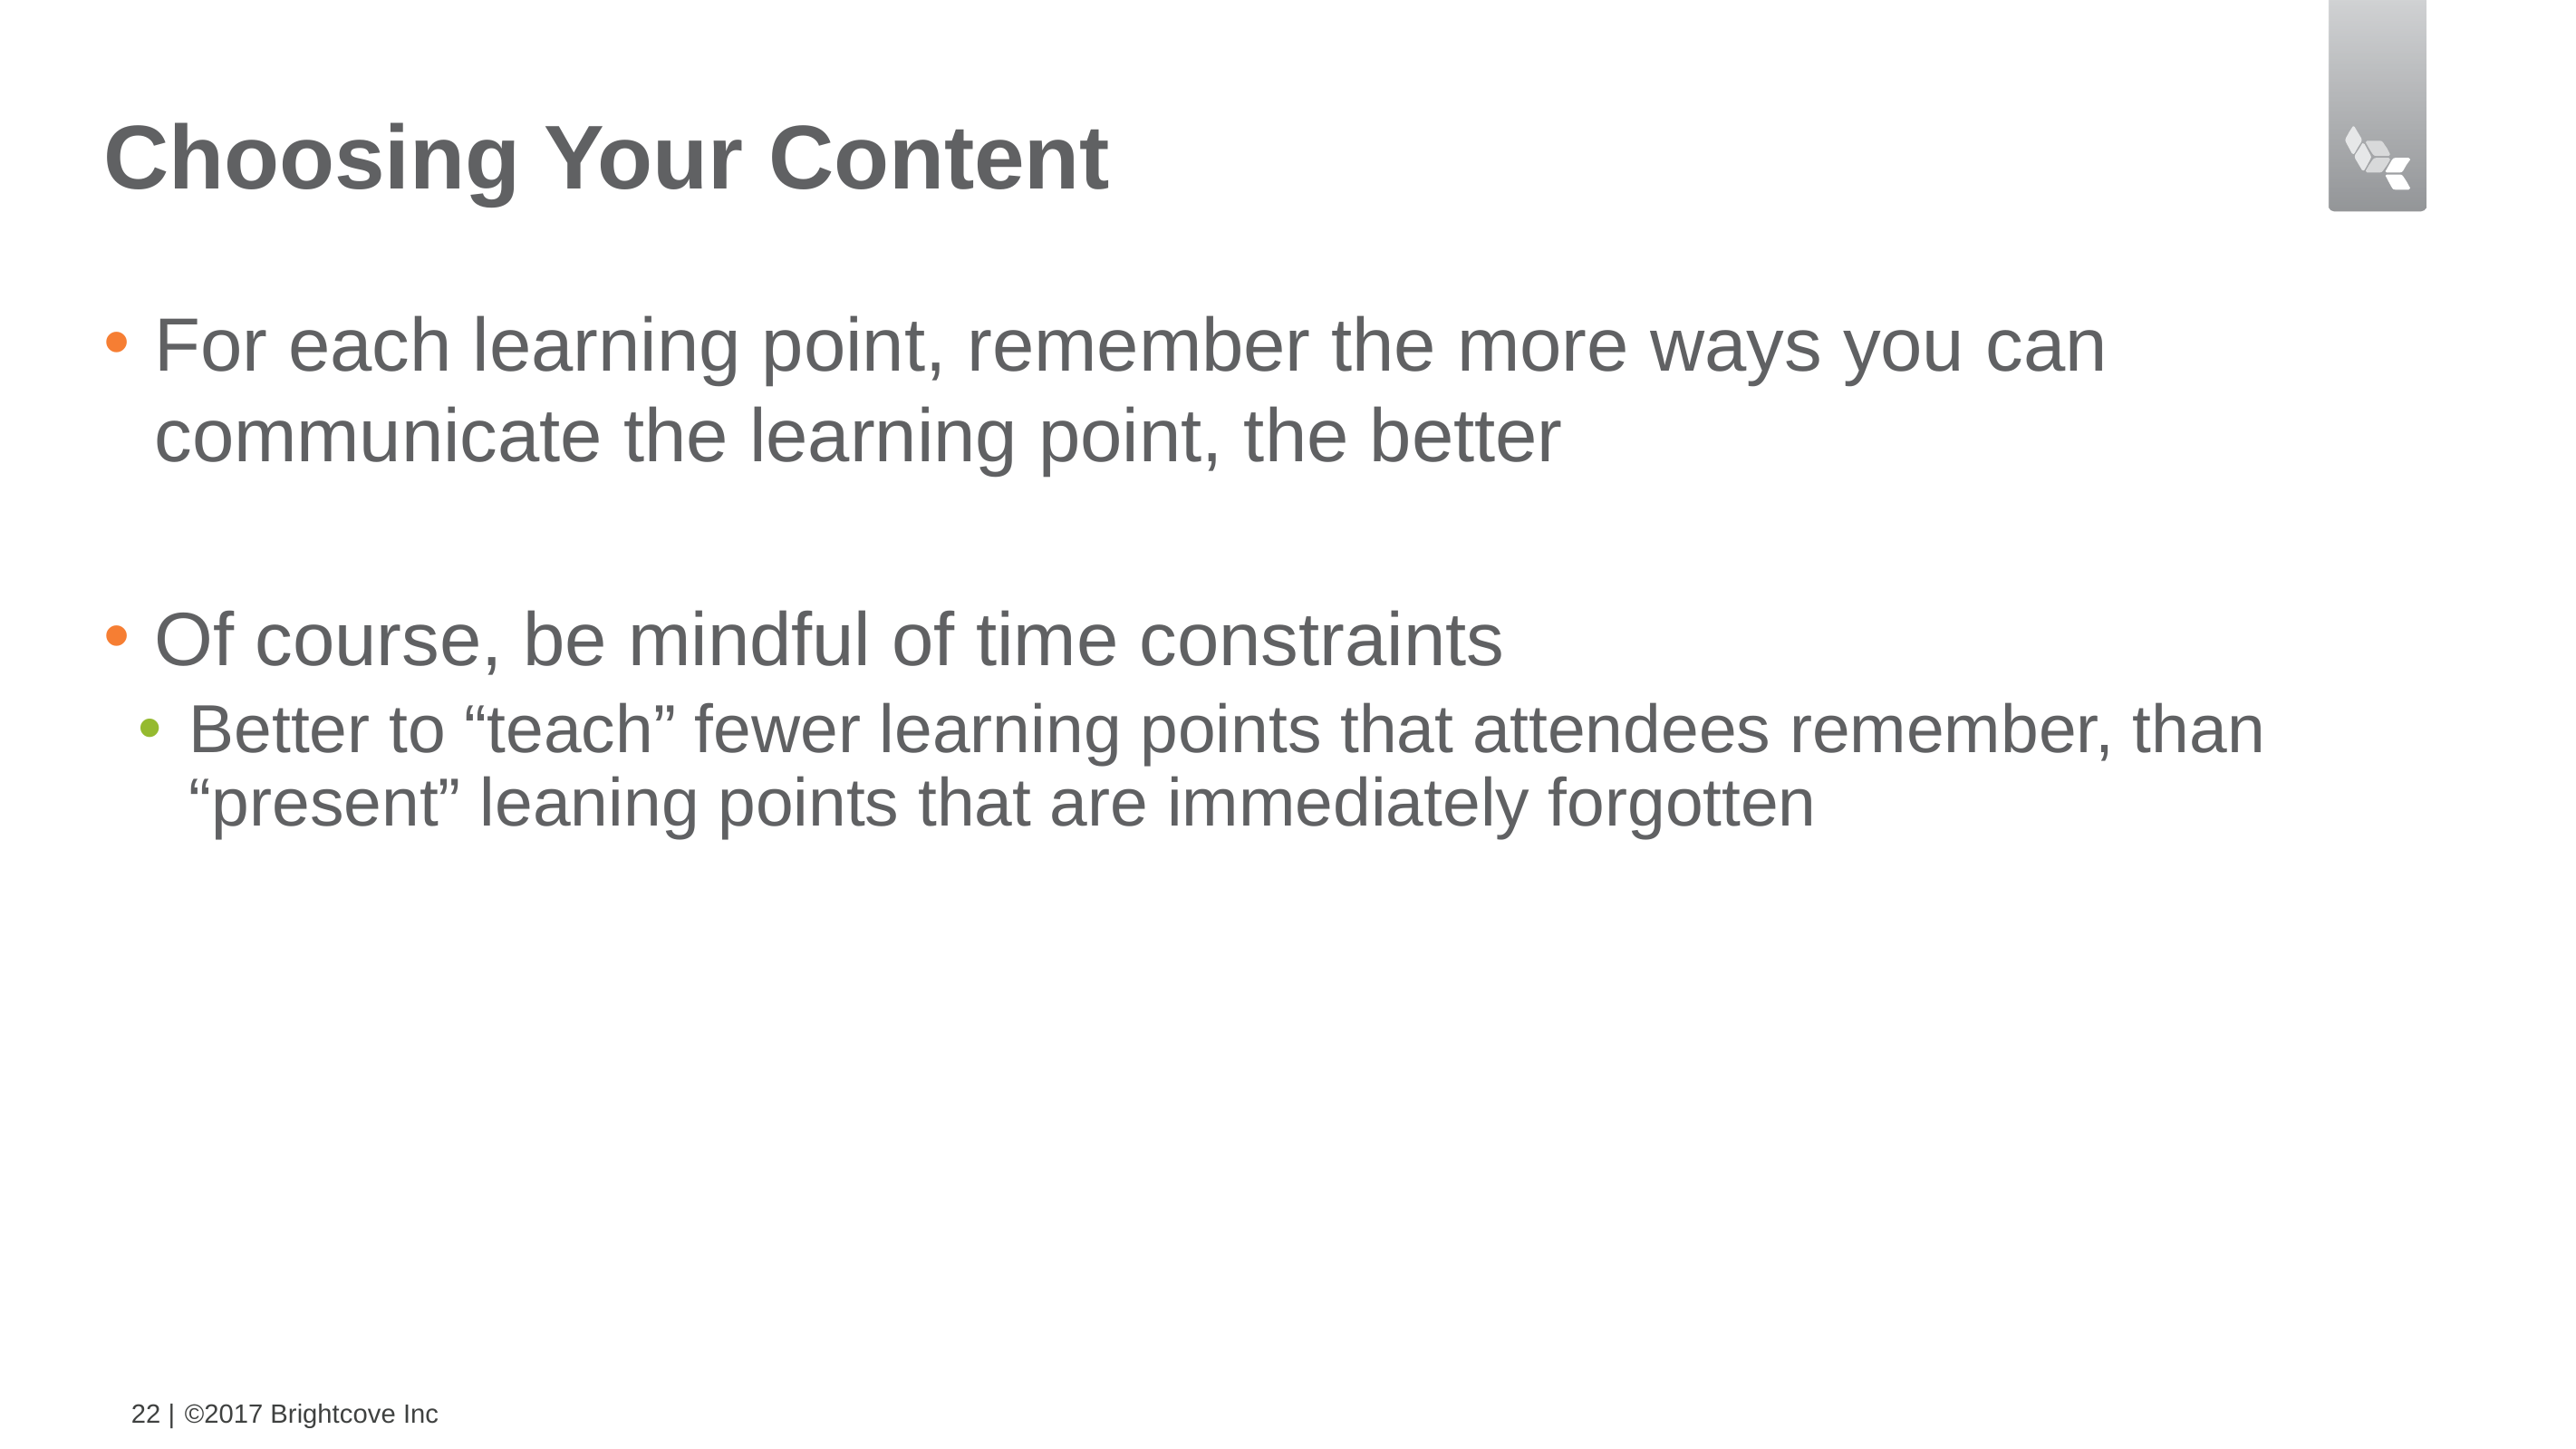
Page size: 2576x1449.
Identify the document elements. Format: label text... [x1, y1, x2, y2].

list For each learning point, remember the more ways you can communicate the learning point, the better Of course, be mindful of time constraints Better to “teach” fewer learning points that attendees remember, than “present” leaning points that are immediately forgotten [80, 284, 2441, 1302]
title Choosing Your Content [80, 44, 2270, 260]
slide_number 22 | [88, 1374, 189, 1449]
footer ©2017 Brightcove Inc [189, 1374, 988, 1449]
